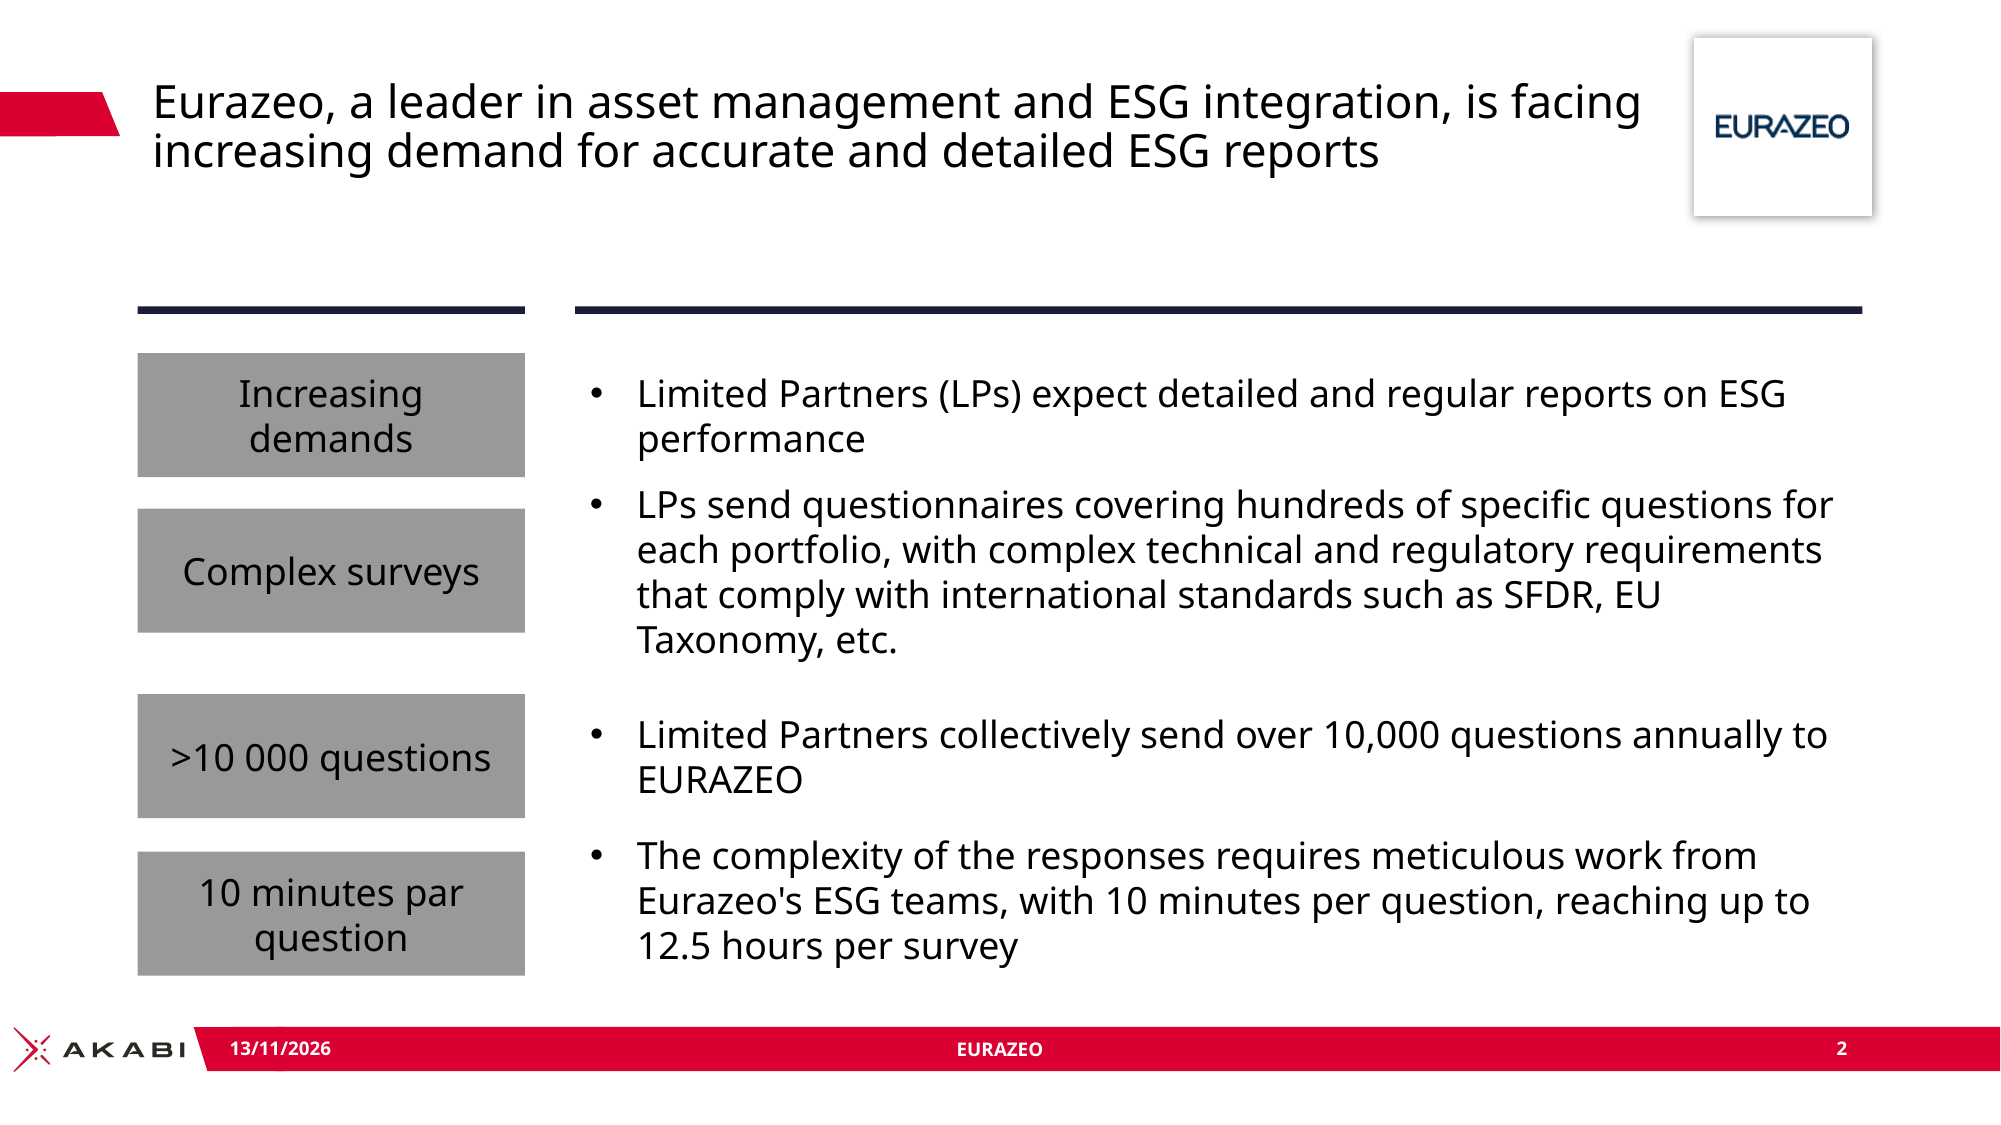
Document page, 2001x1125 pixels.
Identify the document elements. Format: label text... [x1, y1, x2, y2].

text_box [137, 305, 526, 315]
text_box Complex surveys [137, 508, 525, 633]
text_box Increasing demands [137, 353, 525, 478]
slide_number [214, 1018, 432, 1079]
text_box Limited Partners collectively send over 10,000 questions annually to EURAZEO [575, 694, 1863, 819]
text_box Limited Partners (LPs) expect detailed and regular reports on ESG performance [575, 344, 1863, 486]
title Eurazeo, a leader in asset management and ESG integration, is facing increasing demand for accurate and detailed ESG reports [137, 86, 1677, 171]
picture [1715, 59, 1850, 194]
text_box >10 000 questions [137, 694, 525, 819]
footer EURAZEO [625, 1018, 1375, 1079]
picture [0, 999, 246, 1102]
text_box LPs send questionnaires covering hundreds of specific questions for each portfolio, with complex technical and regulatory requirements that comply with international standards such as SFDR, EU Taxonomy, etc. [575, 509, 1863, 634]
text_box [574, 305, 1863, 315]
text_box The complexity of the responses requires meticulous work from Eurazeo's ESG teams, with 10 minutes per question, reaching up to 12.5 hours per survey [575, 837, 1863, 962]
slide_number 2 [1744, 1018, 1863, 1079]
text_box 10 minutes par question [137, 851, 525, 976]
